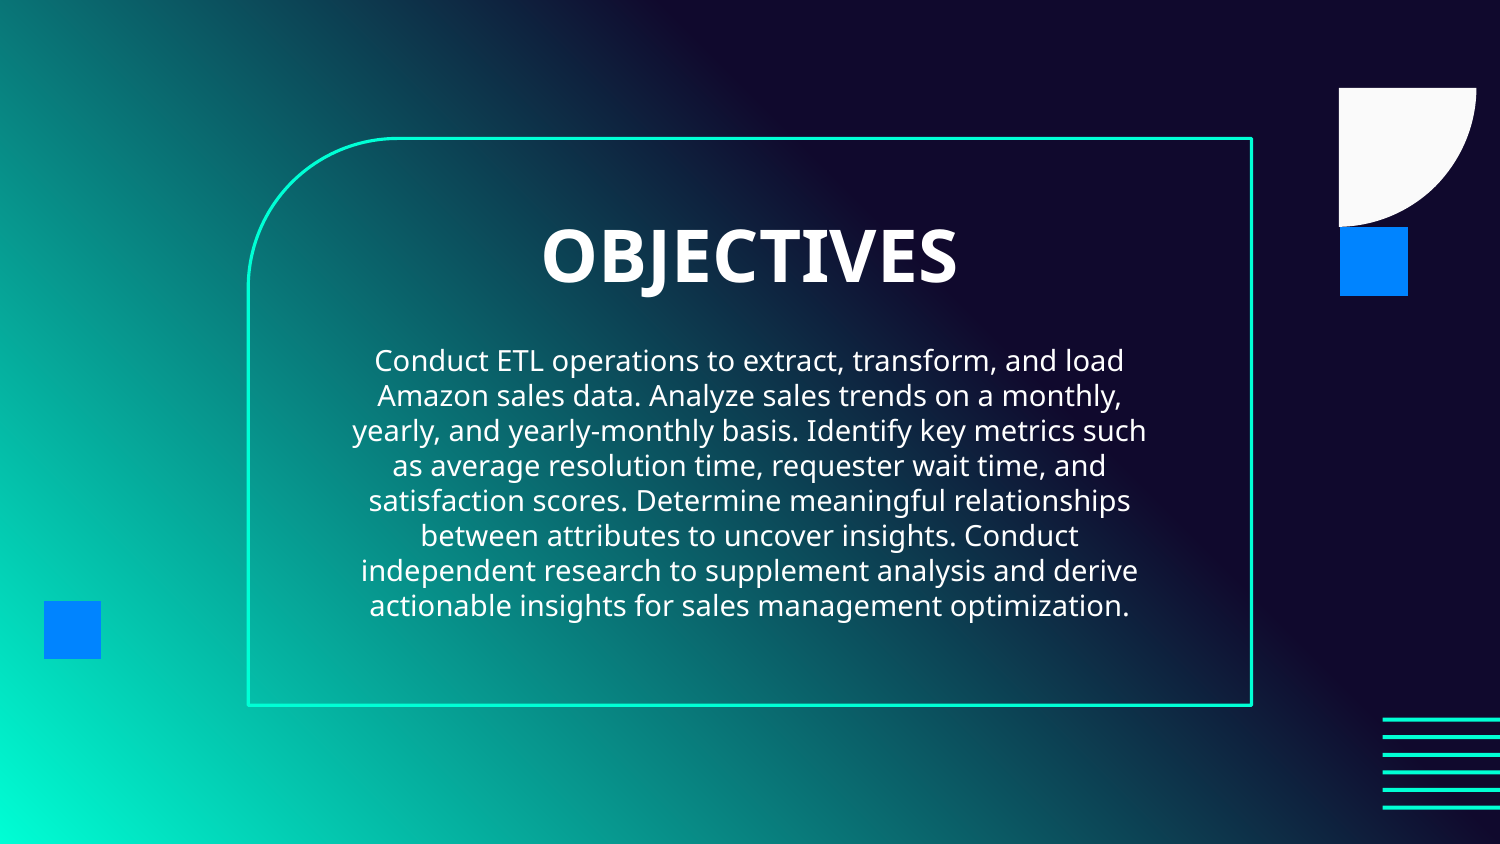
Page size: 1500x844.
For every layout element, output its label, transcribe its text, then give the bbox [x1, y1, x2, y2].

text_box [248, 138, 1252, 706]
title OBJECTIVES [375, 209, 1125, 297]
subtitle Conduct ETL operations to extract, transform, and load Amazon sales data. Analyze sales trends on a monthly, yearly, and yearly-monthly basis. Identify key metrics such as average resolution time, requester wait time, and satisfaction scores. Determine meaningful relationships between attributes to uncover insights. Conduct independent research to supplement analysis and derive actionable insights for sales management optimization. [334, 327, 1166, 642]
